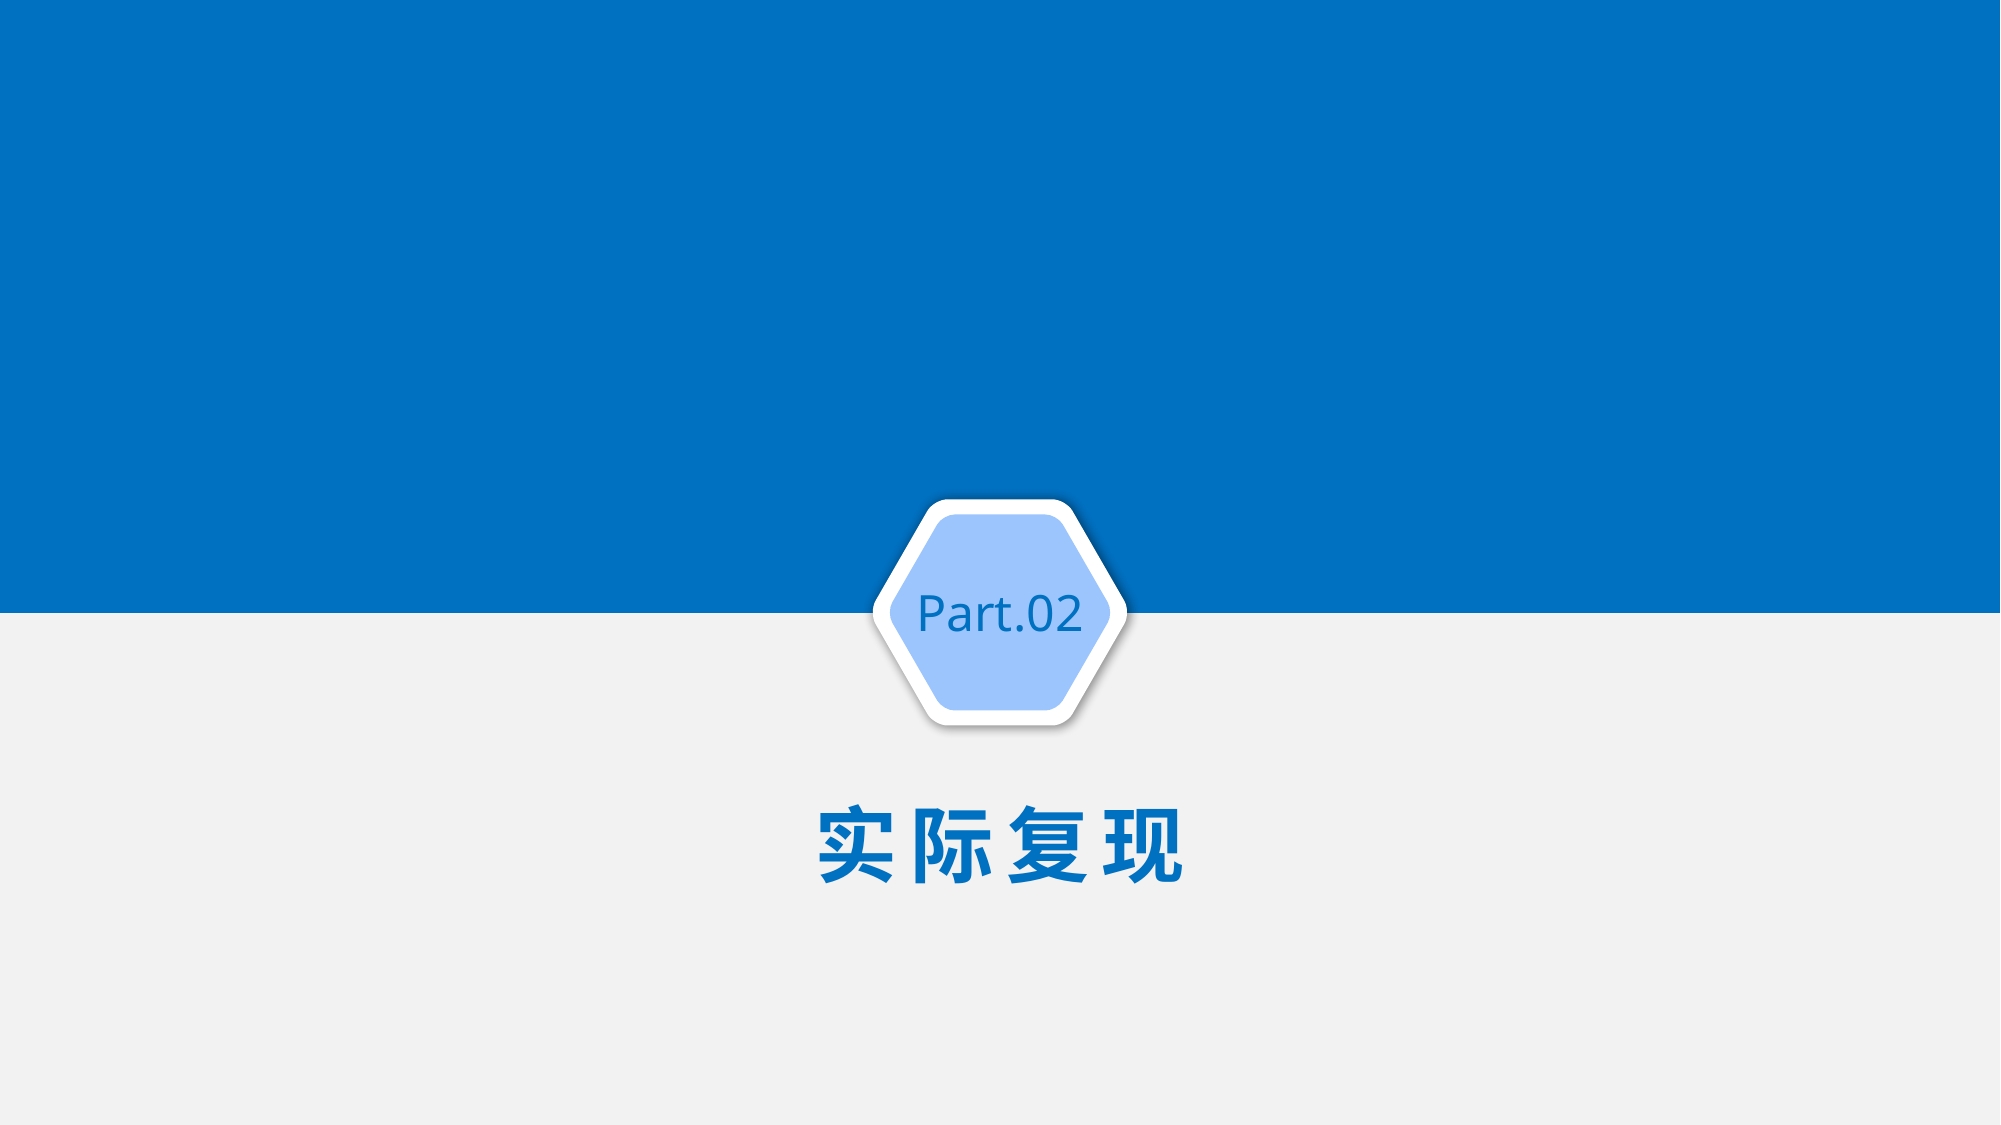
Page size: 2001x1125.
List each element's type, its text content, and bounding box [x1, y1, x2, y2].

text_box 实际复现 [545, 785, 1455, 901]
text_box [872, 499, 1127, 726]
text_box [0, 0, 2000, 614]
